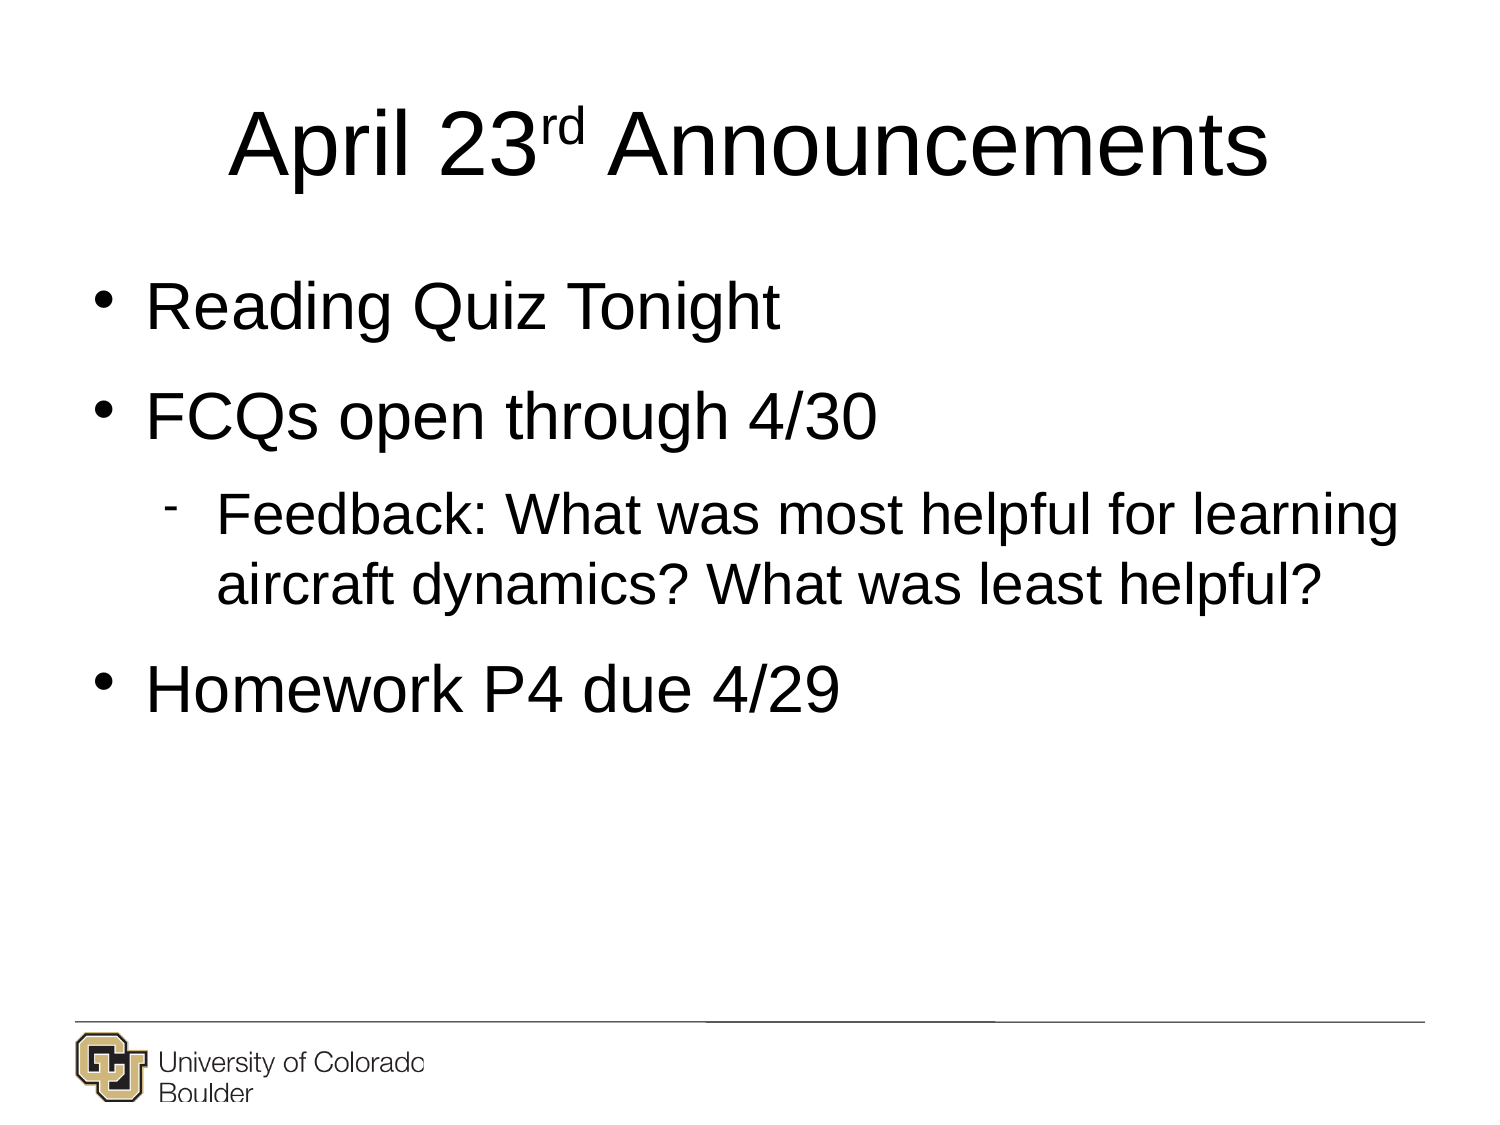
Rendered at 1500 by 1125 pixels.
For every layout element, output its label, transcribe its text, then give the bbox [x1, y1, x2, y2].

title April 23rd Announcements [75, 44, 1425, 233]
list Reading Quiz Tonight FCQs open through 4/30 Feedback: What was most helpful for learning aircraft dynamics? What was least helpful? Homework P4 due 4/29 [75, 263, 1425, 916]
